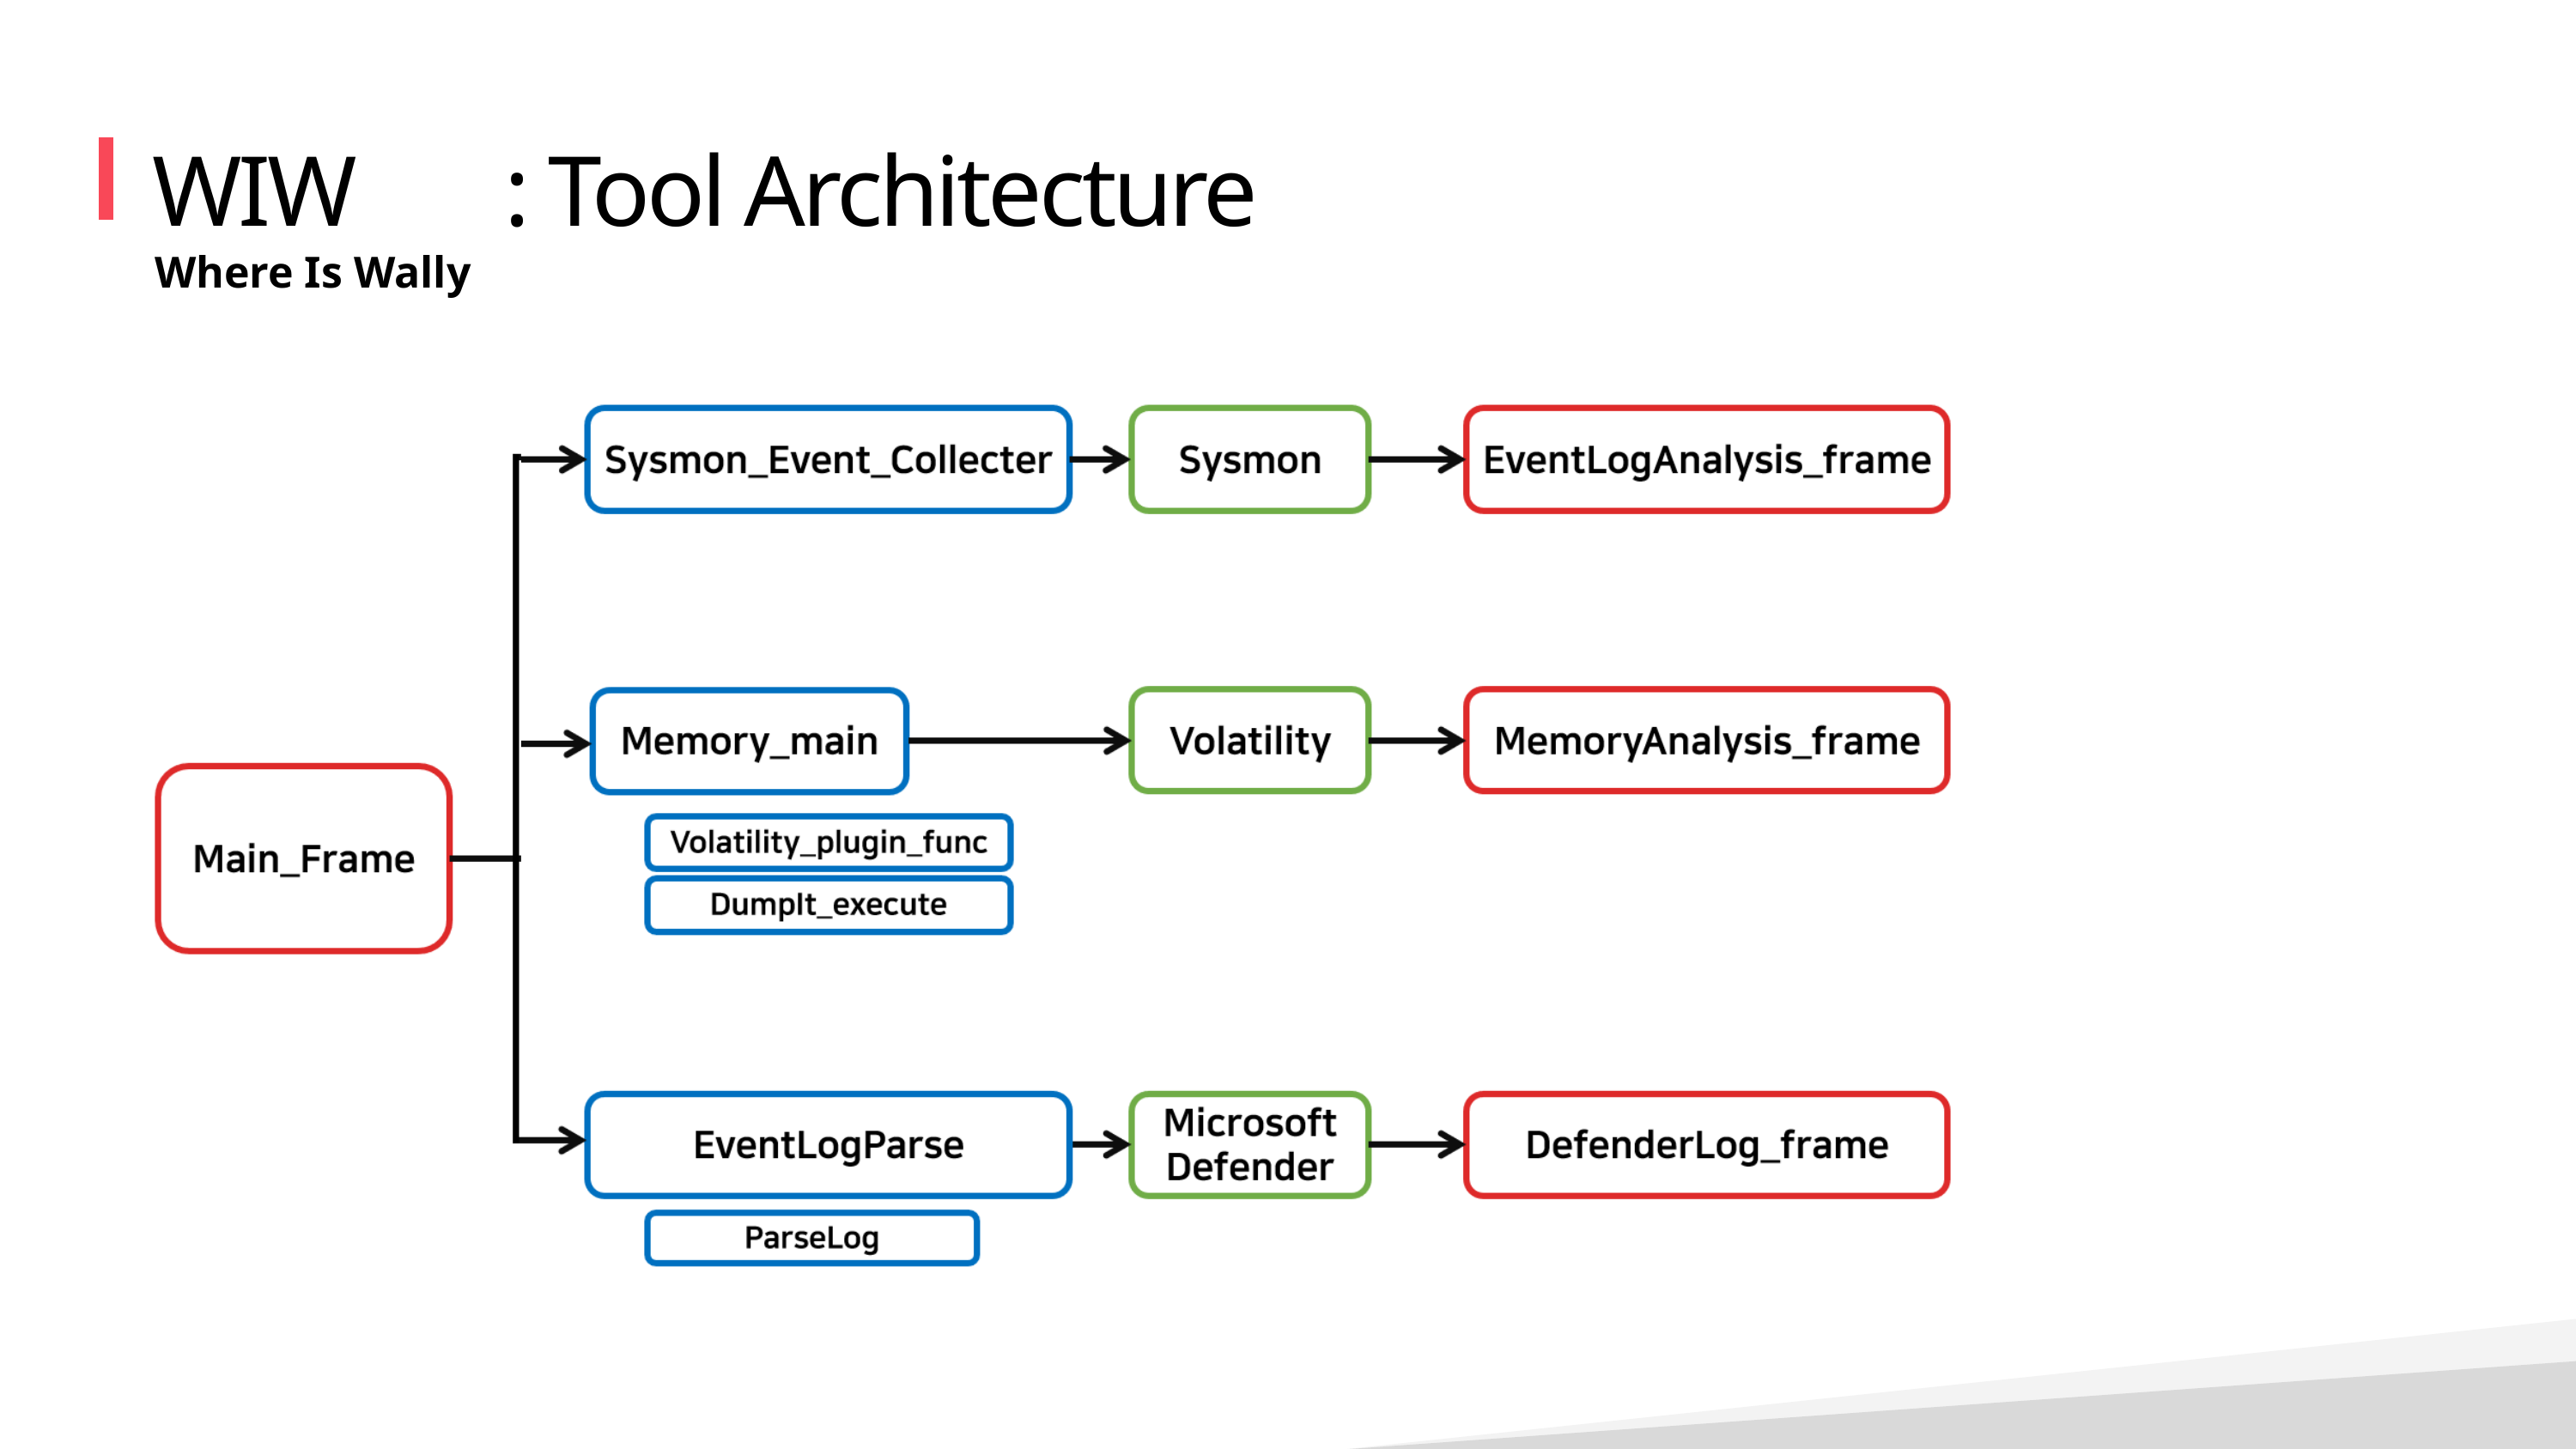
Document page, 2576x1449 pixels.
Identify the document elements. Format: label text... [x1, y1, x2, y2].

picture [143, 326, 1971, 1325]
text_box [99, 137, 113, 220]
text_box WIW : Tool Architecture [139, 123, 1589, 265]
text_box Where Is Wally [142, 203, 698, 304]
